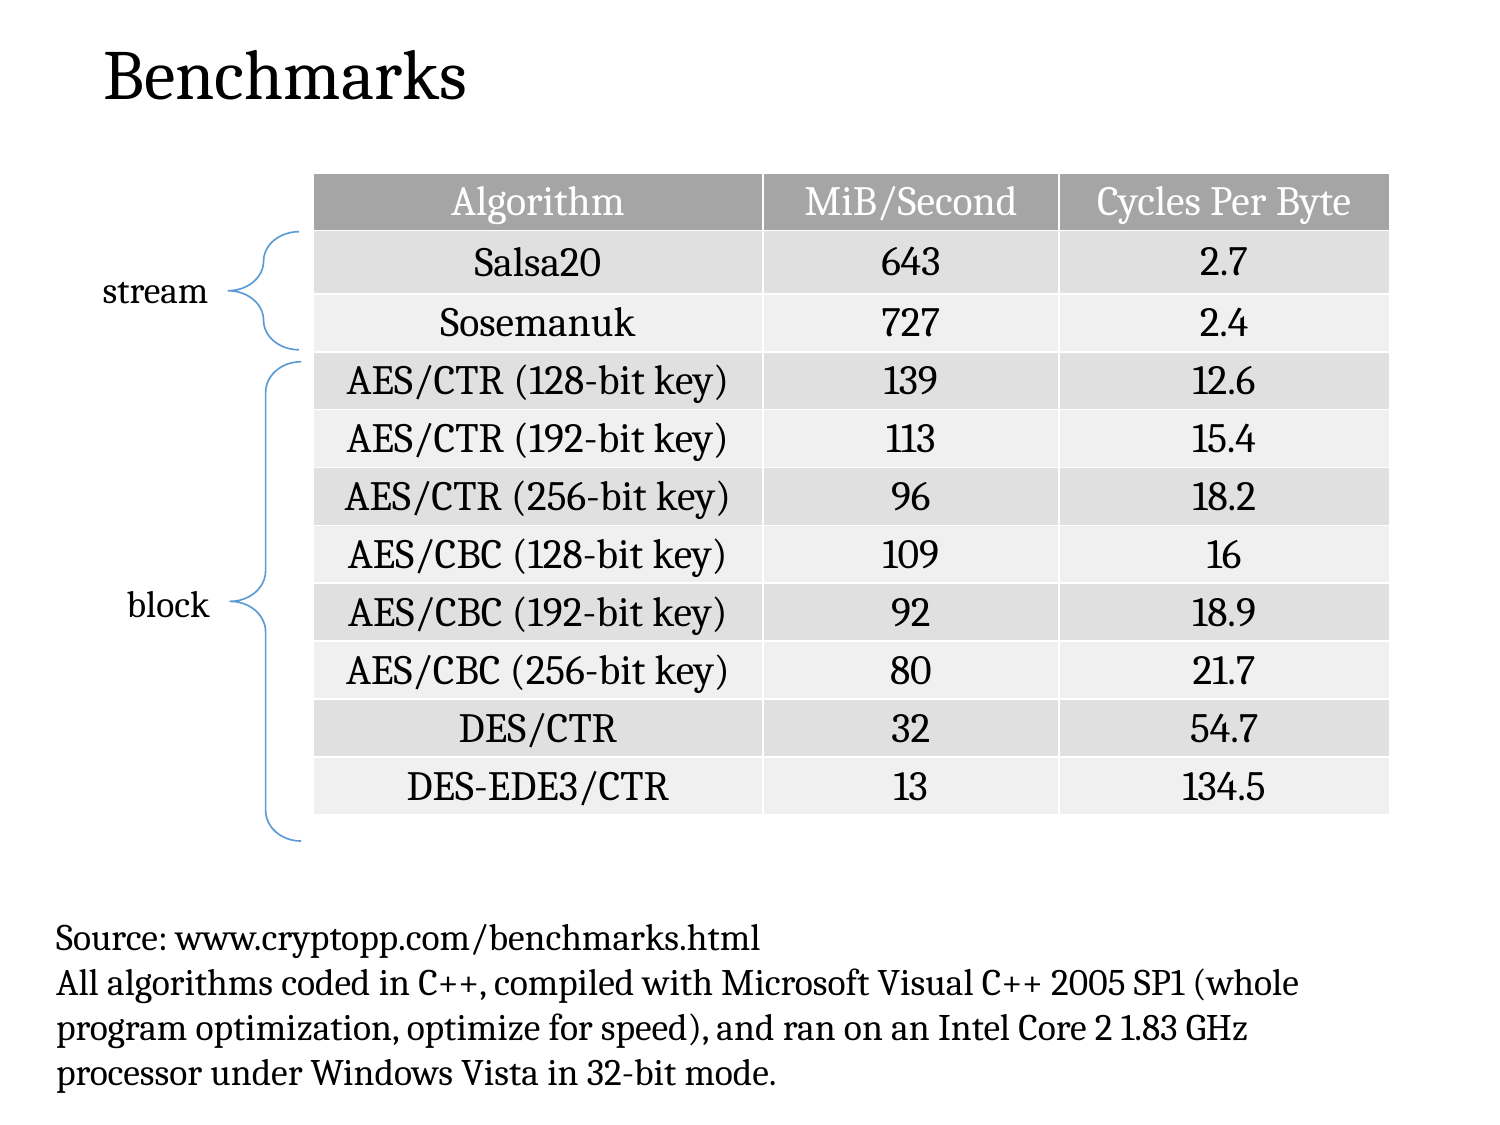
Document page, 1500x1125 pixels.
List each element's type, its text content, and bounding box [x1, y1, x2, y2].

table_cell 12.6 [1060, 353, 1389, 409]
title Benchmarks [88, 30, 1439, 124]
text_box stream [87, 258, 224, 319]
table_cell AES/CTR (128-bit key) [314, 353, 762, 409]
table_cell 13 [764, 758, 1058, 814]
table_cell Salsa20 [314, 231, 762, 293]
table_cell 139 [764, 353, 1058, 409]
text_box [229, 360, 302, 842]
table_cell 80 [764, 642, 1058, 698]
table_cell Sosemanuk [314, 295, 762, 351]
table_cell 92 [764, 584, 1058, 640]
table_cell 2.4 [1060, 295, 1389, 351]
table_header Cycles Per Byte [1060, 174, 1389, 230]
table_cell AES/CBC (192-bit key) [314, 584, 762, 640]
text_box [227, 230, 300, 351]
table_cell DES-EDE3/CTR [314, 758, 762, 814]
table_cell 134.5 [1060, 758, 1389, 814]
table_cell 727 [764, 295, 1058, 351]
table_header MiB/Second [764, 174, 1058, 230]
table_cell 32 [764, 700, 1058, 756]
table_cell 21.7 [1060, 642, 1389, 698]
table_header Algorithm [314, 174, 762, 230]
table_cell 96 [764, 468, 1058, 525]
table_cell 18.2 [1060, 468, 1389, 525]
table_cell 113 [764, 410, 1058, 467]
table_cell 15.4 [1060, 410, 1389, 467]
table_cell AES/CBC (128-bit key) [314, 526, 762, 582]
table_cell 109 [764, 526, 1058, 582]
text_box Source: www.cryptopp.com/benchmarks.html All algorithms coded in C++, compiled with Microsoft Visual C++ 2005 SP1 (whole program optimization, optimize for speed), and ran on an Intel Core 2 1.83 GHz processor under Windows Vista in 32-bit mode. [41, 905, 1329, 1100]
table_cell 18.9 [1060, 584, 1389, 640]
table_cell DES/CTR [314, 700, 762, 756]
table_cell AES/CBC (256-bit key) [314, 642, 762, 698]
table_cell AES/CTR (192-bit key) [314, 410, 762, 467]
table_cell AES/CTR (256-bit key) [314, 468, 762, 525]
table_cell 16 [1060, 526, 1389, 582]
text_box block [111, 572, 225, 633]
table_cell 54.7 [1060, 700, 1389, 756]
table_cell 2.7 [1060, 231, 1389, 293]
table_cell 643 [764, 231, 1058, 293]
